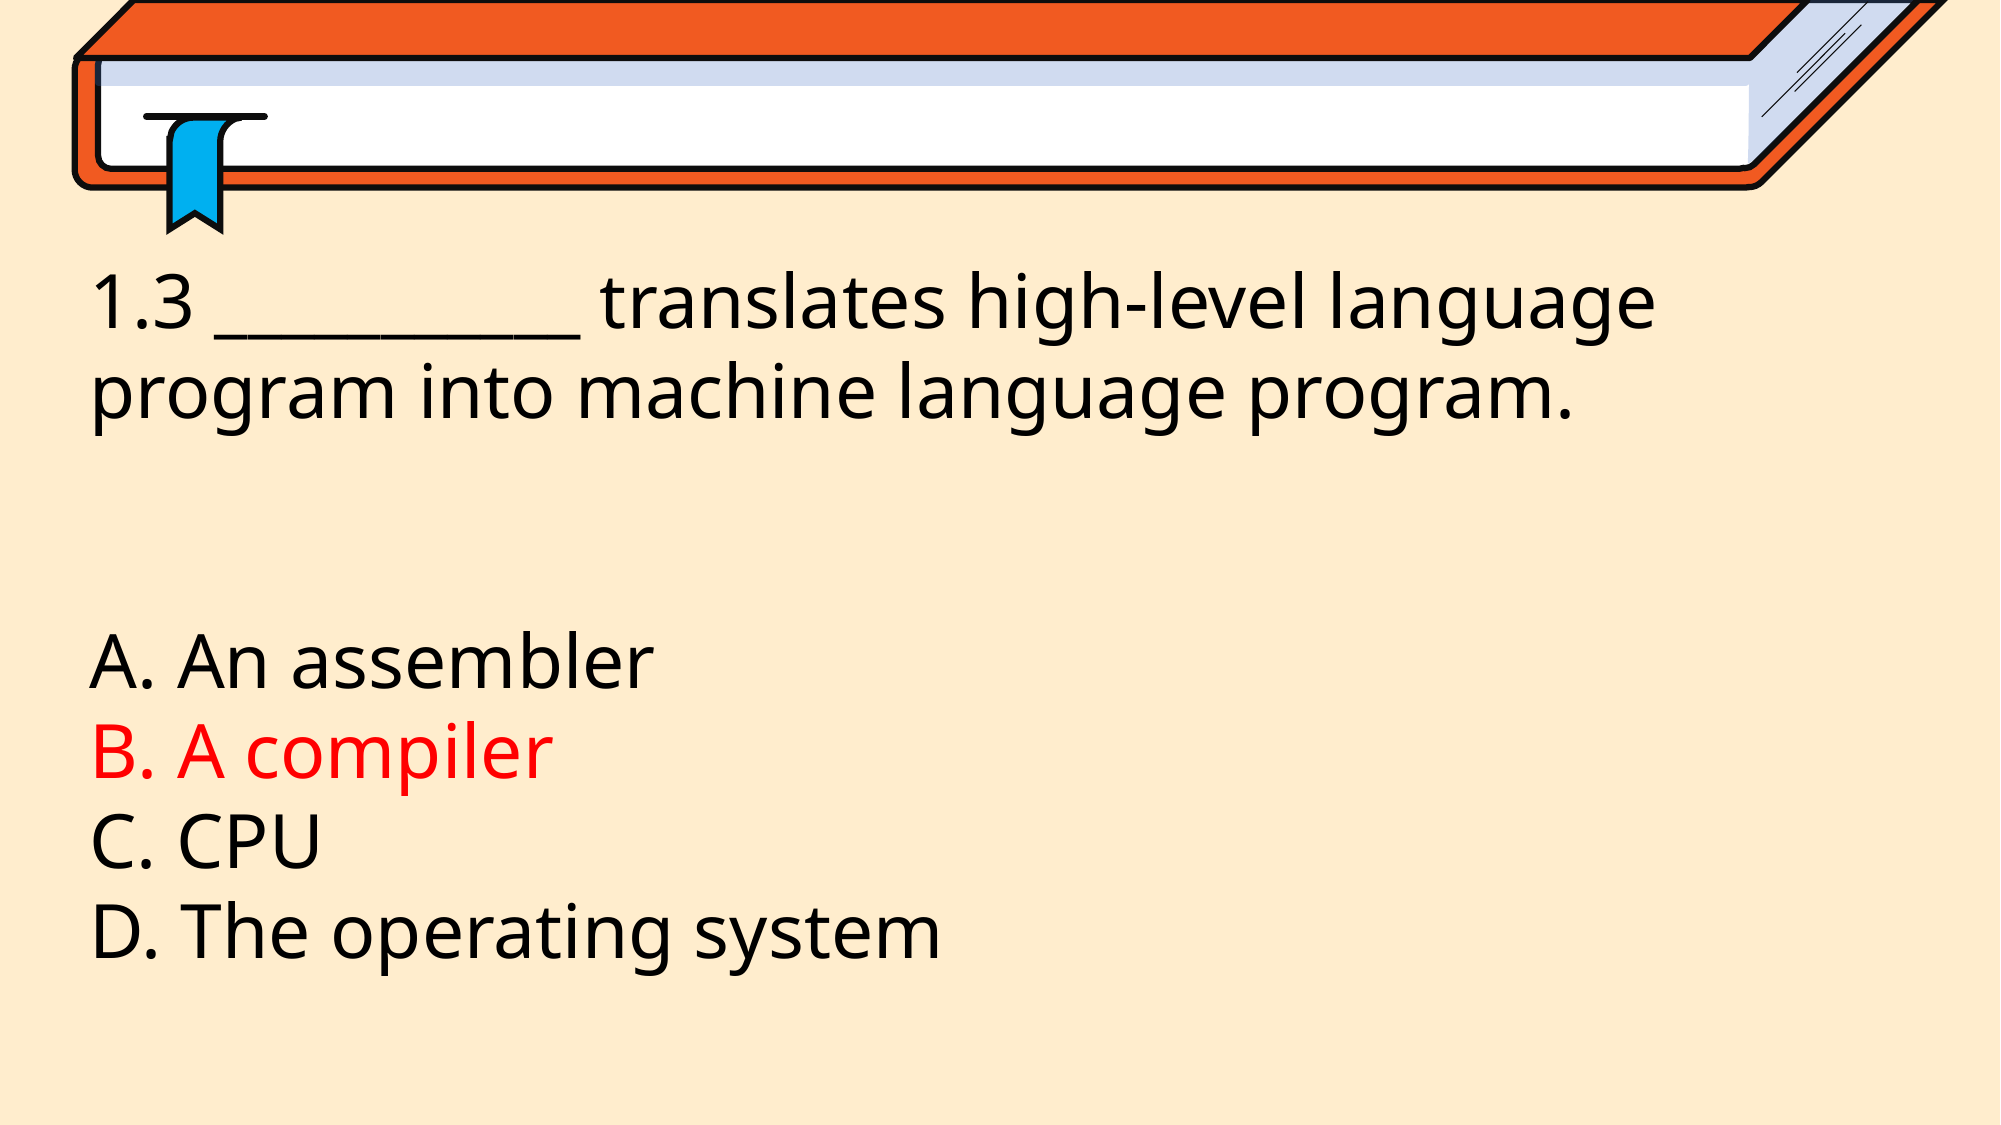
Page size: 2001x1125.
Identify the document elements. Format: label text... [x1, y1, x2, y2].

text_box 1.3 ___________ translates high-level language program into machine language program. A. An assembler B. A compiler C. CPU D. The operating system [74, 246, 1982, 982]
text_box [74, 0, 1944, 230]
